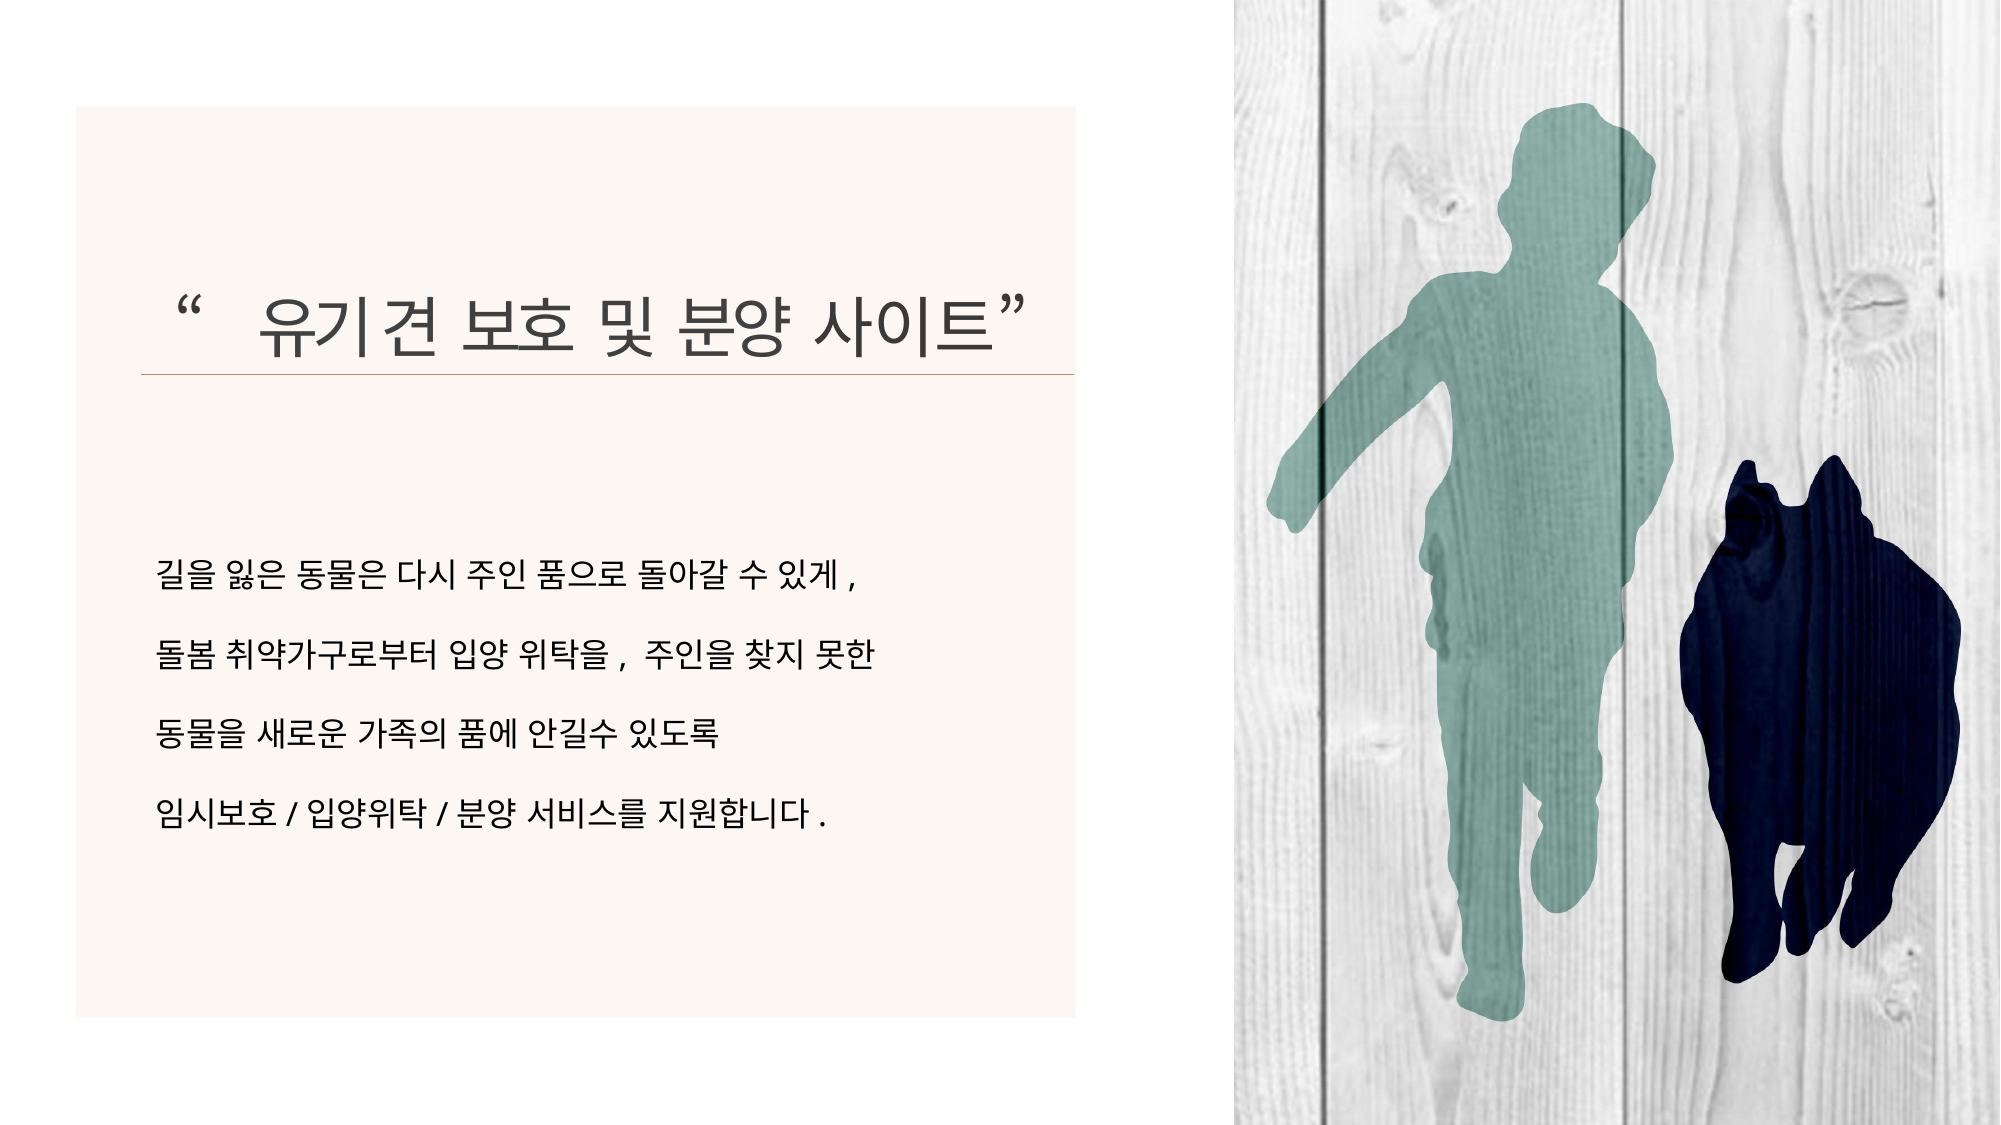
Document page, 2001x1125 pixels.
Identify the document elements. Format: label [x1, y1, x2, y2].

text_box [75, 106, 1082, 1019]
picture [1234, 0, 2000, 1125]
